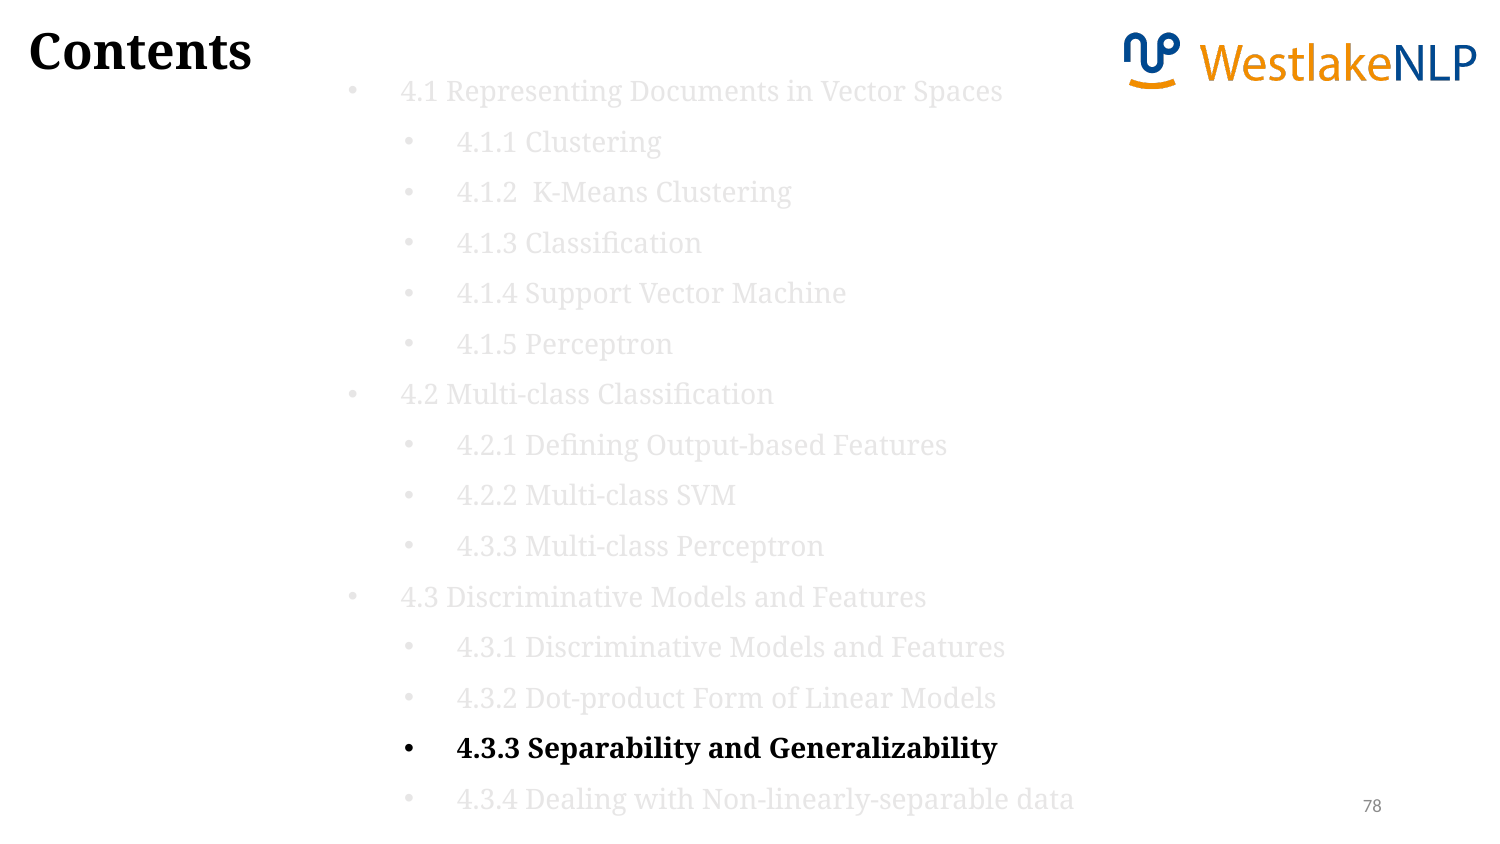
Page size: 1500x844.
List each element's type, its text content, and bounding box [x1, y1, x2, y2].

text_box Contents [14, 12, 390, 88]
text_box 4.1 Representing Documents in Vector Spaces 4.1.1 Clustering 4.1.2 K-Means Clustering 4.1.3 Classification 4.1.4 Support Vector Machine 4.1.5 Perceptron 4.2 Multi-class Classification 4.2.1 Defining Output-based Features 4.2.2 Multi-class SVM 4.3.3 Multi-class Perceptron 4.3 Discriminative Models and Features 4.3.1 Discriminative Models and Features 4.3.2 Dot-product Form of Linear Models 4.3.3 Separability and Generalizability 4.3.4 Dealing with Non-linearly-separable data [333, 49, 1091, 823]
slide_number 78 [1059, 782, 1397, 827]
picture [1102, 0, 1500, 125]
